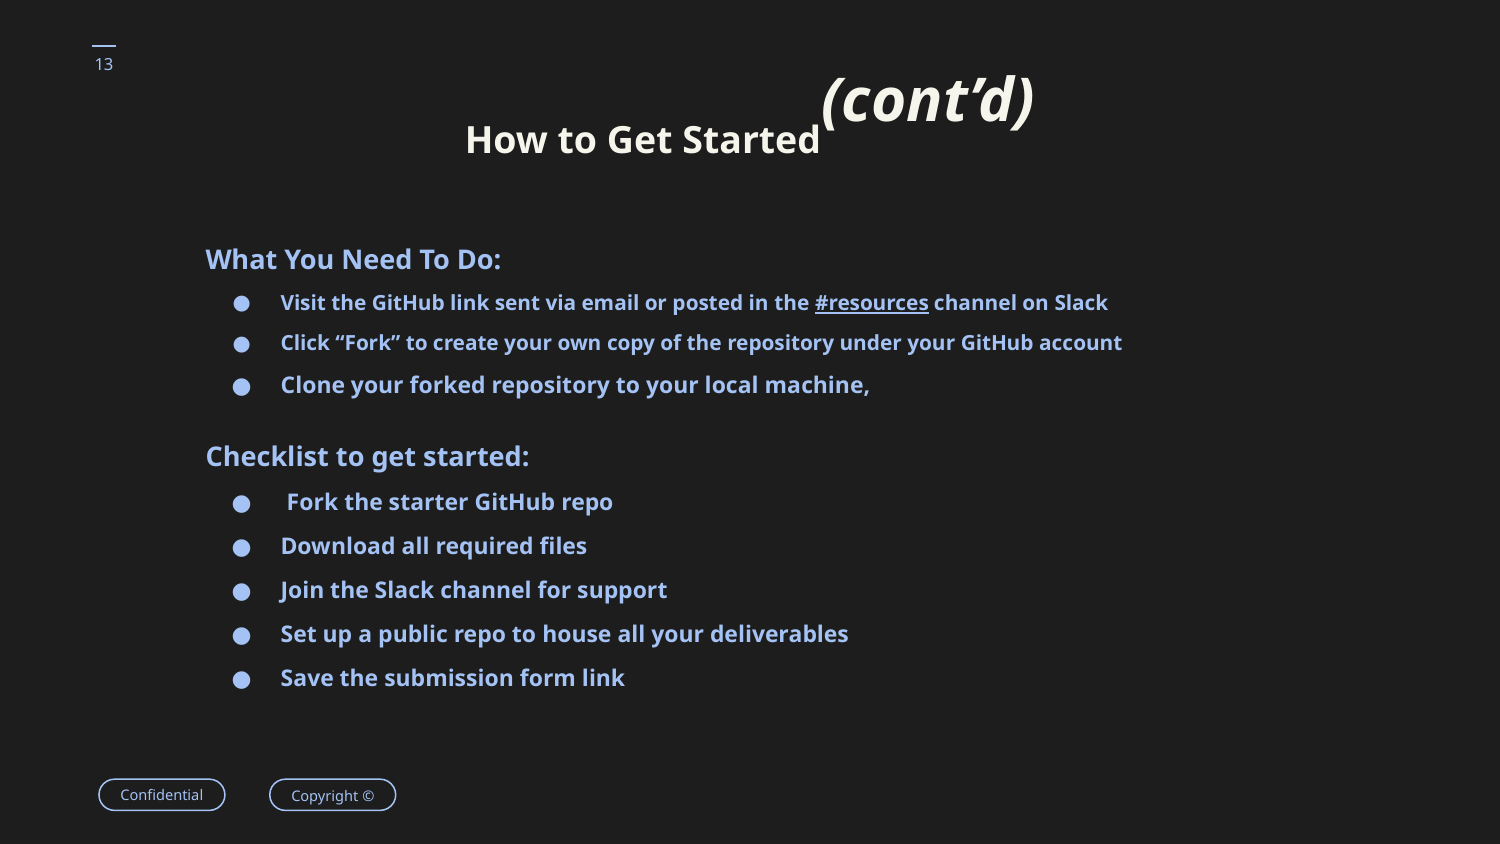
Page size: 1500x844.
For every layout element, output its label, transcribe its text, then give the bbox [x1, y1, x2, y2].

title How to Get Started(cont’d) [123, 53, 1377, 170]
slide_number ‹#› [69, 33, 140, 98]
title What You Need To Do: Visit the GitHub link sent via email or posted in the #resources channel on Slack Click “Fork” to create your own copy of the repository under your GitHub account Clone your forked repository to your local machine, Checklist to get started: Fork the starter GitHub repo Download all required files Join the Slack channel for support Set up a public repo to house all your deliverables Save the submission form link [190, 211, 1310, 746]
